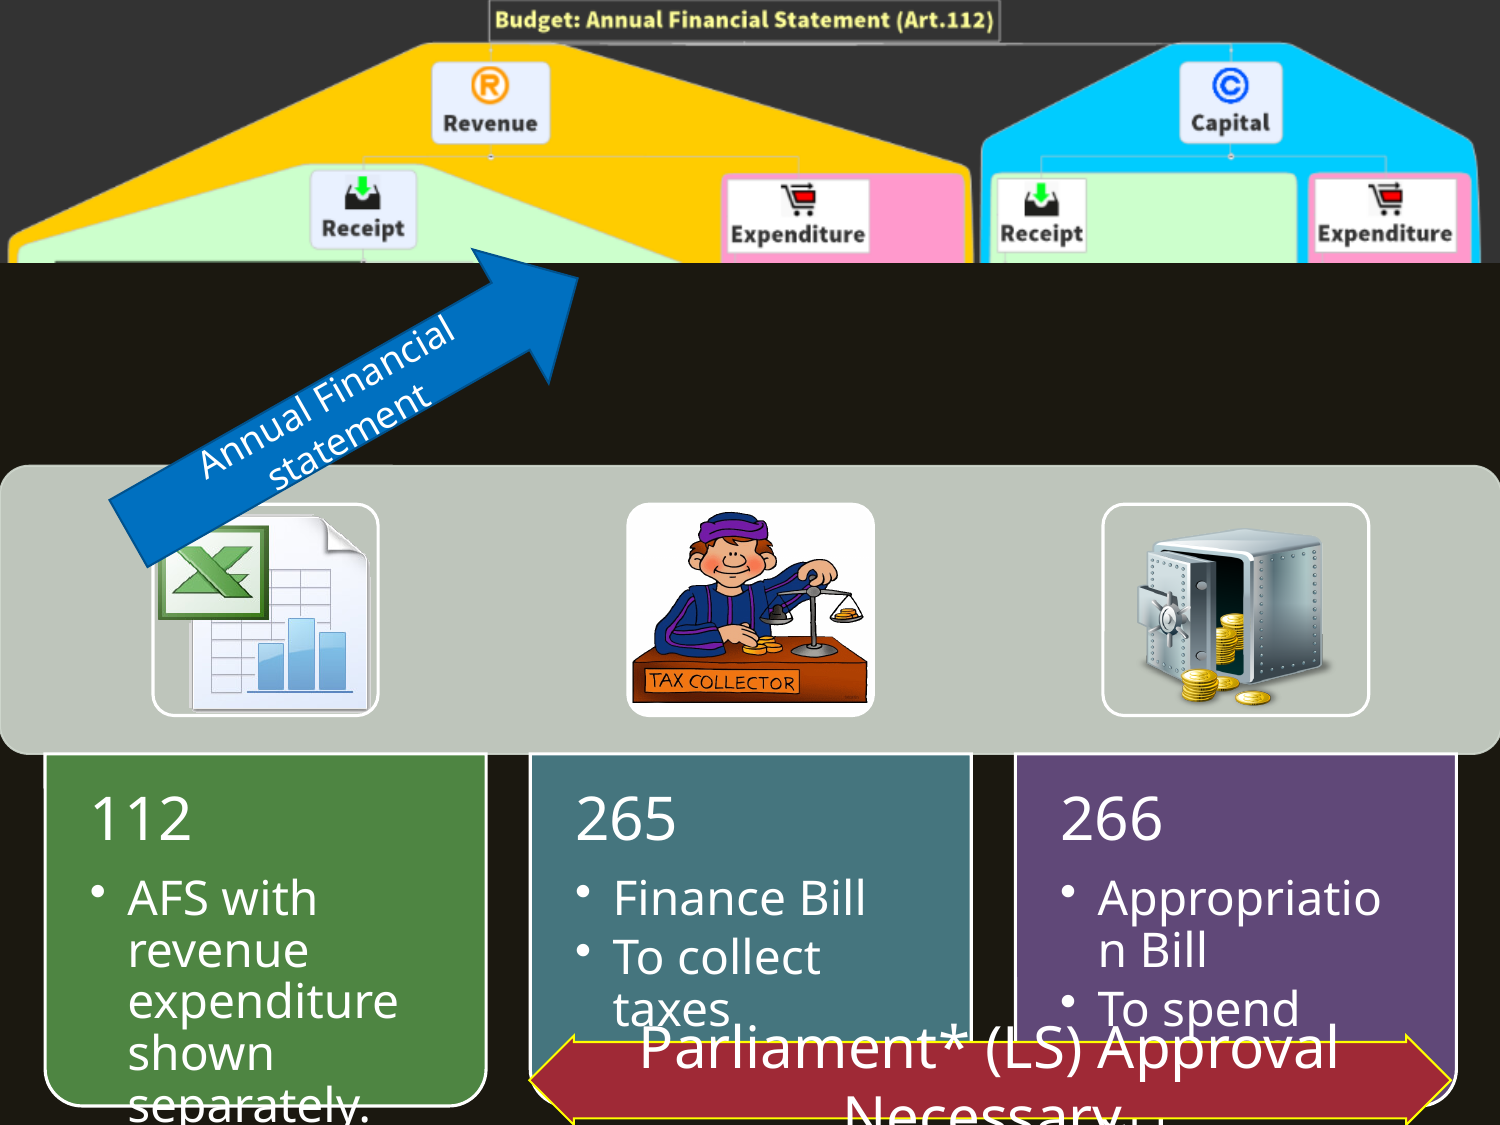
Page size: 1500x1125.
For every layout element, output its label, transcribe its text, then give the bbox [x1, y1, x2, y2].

text_box Annual Financial statement [169, 263, 579, 465]
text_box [0, 465, 1500, 1106]
text_box Parliament* (LS) Approval Necessary [553, 1106, 1427, 1125]
picture [0, 0, 1500, 263]
